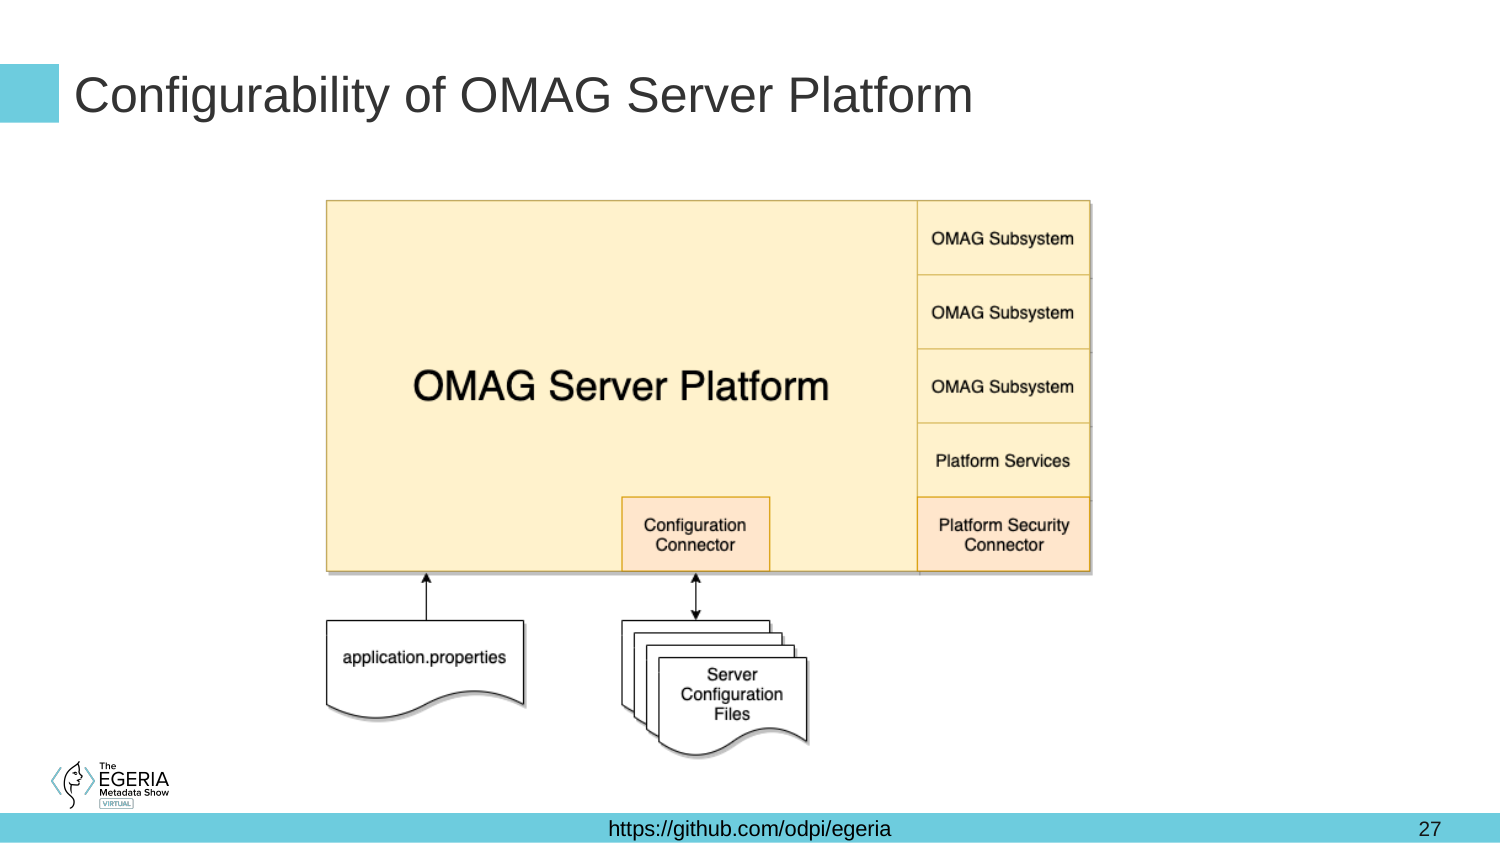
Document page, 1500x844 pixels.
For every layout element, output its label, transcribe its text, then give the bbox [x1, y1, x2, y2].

picture [319, 194, 1099, 767]
picture [51, 761, 169, 809]
title Configurability of OMAG Server Platform [58, 47, 1449, 141]
slide_number 27 [1403, 813, 1494, 843]
